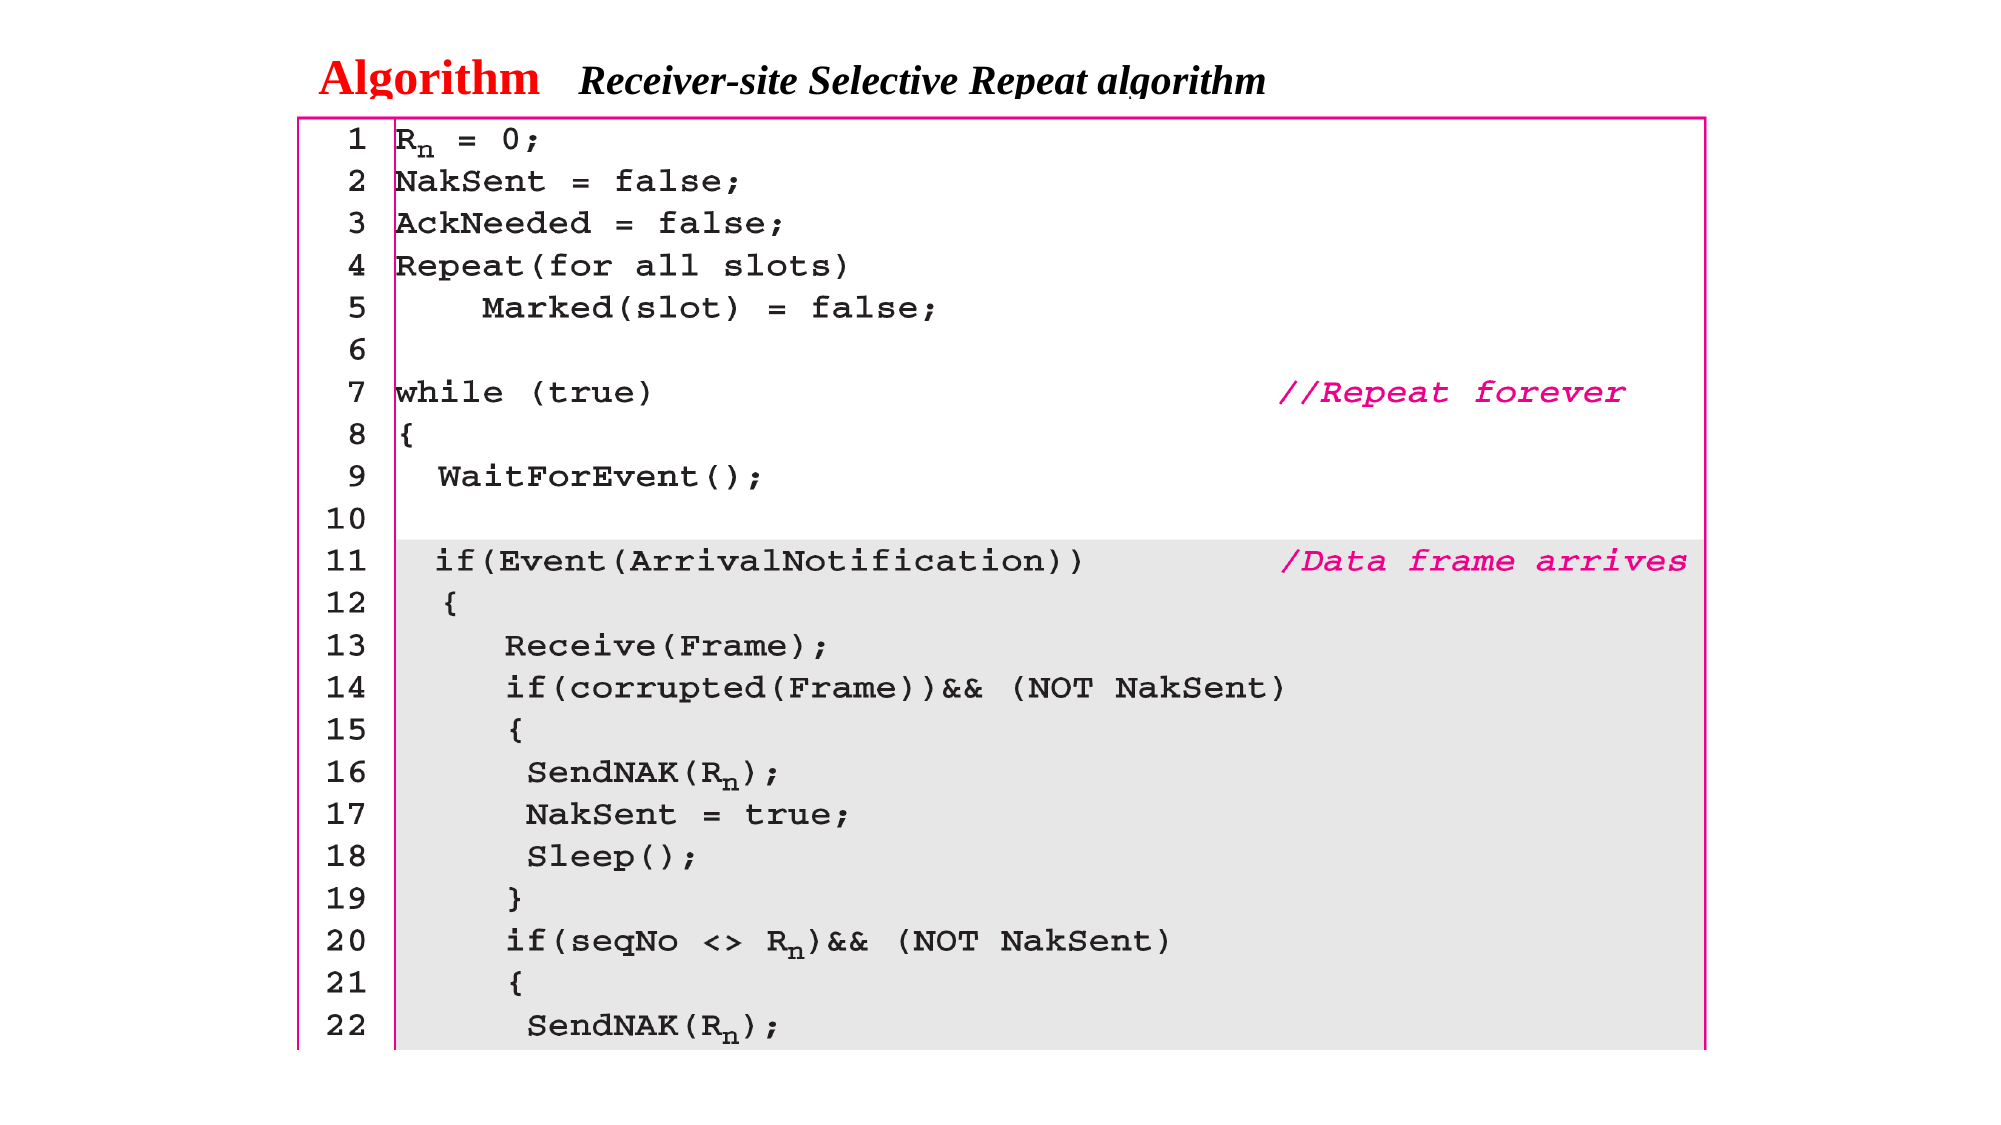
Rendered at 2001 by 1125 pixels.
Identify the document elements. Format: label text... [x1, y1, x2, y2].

text_box Algorithm Receiver-site Selective Repeat algorithm [303, 37, 1283, 99]
picture [260, 99, 1738, 1050]
